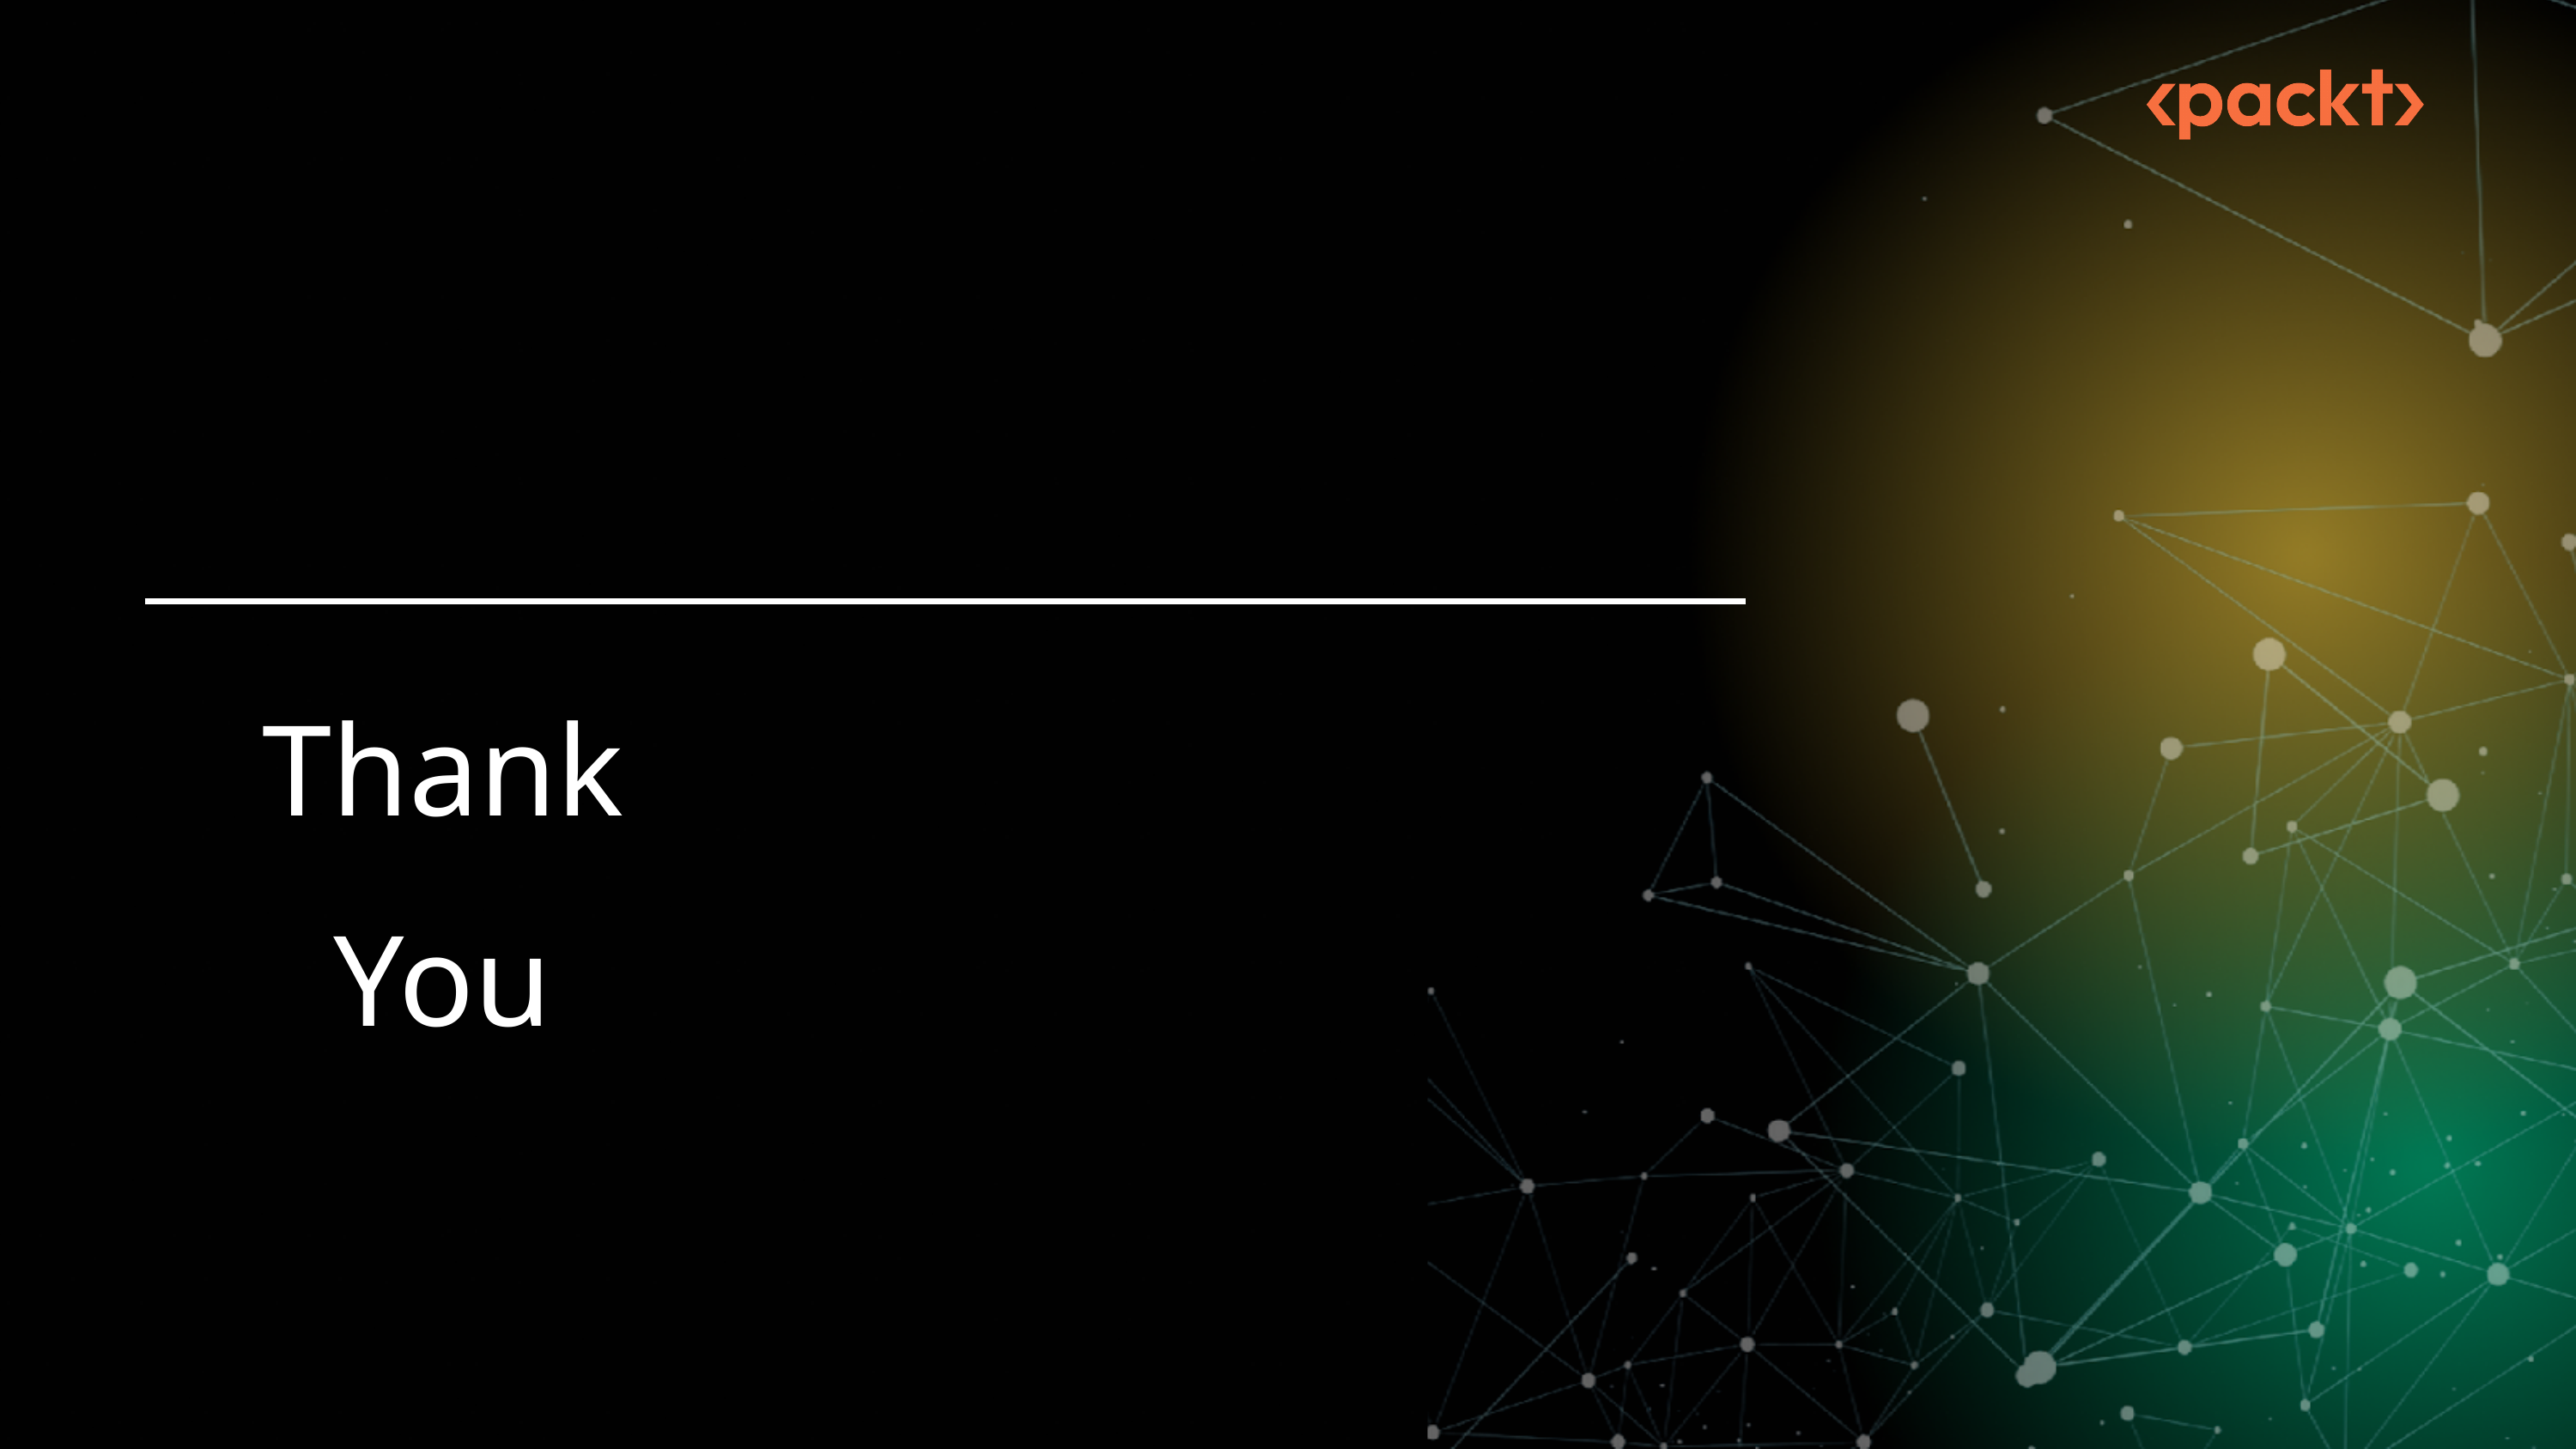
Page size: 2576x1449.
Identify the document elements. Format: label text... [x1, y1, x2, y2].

text_box [0, 0, 2576, 1449]
text_box [2144, 44, 2432, 145]
text_box Thank You [144, 630, 741, 1052]
